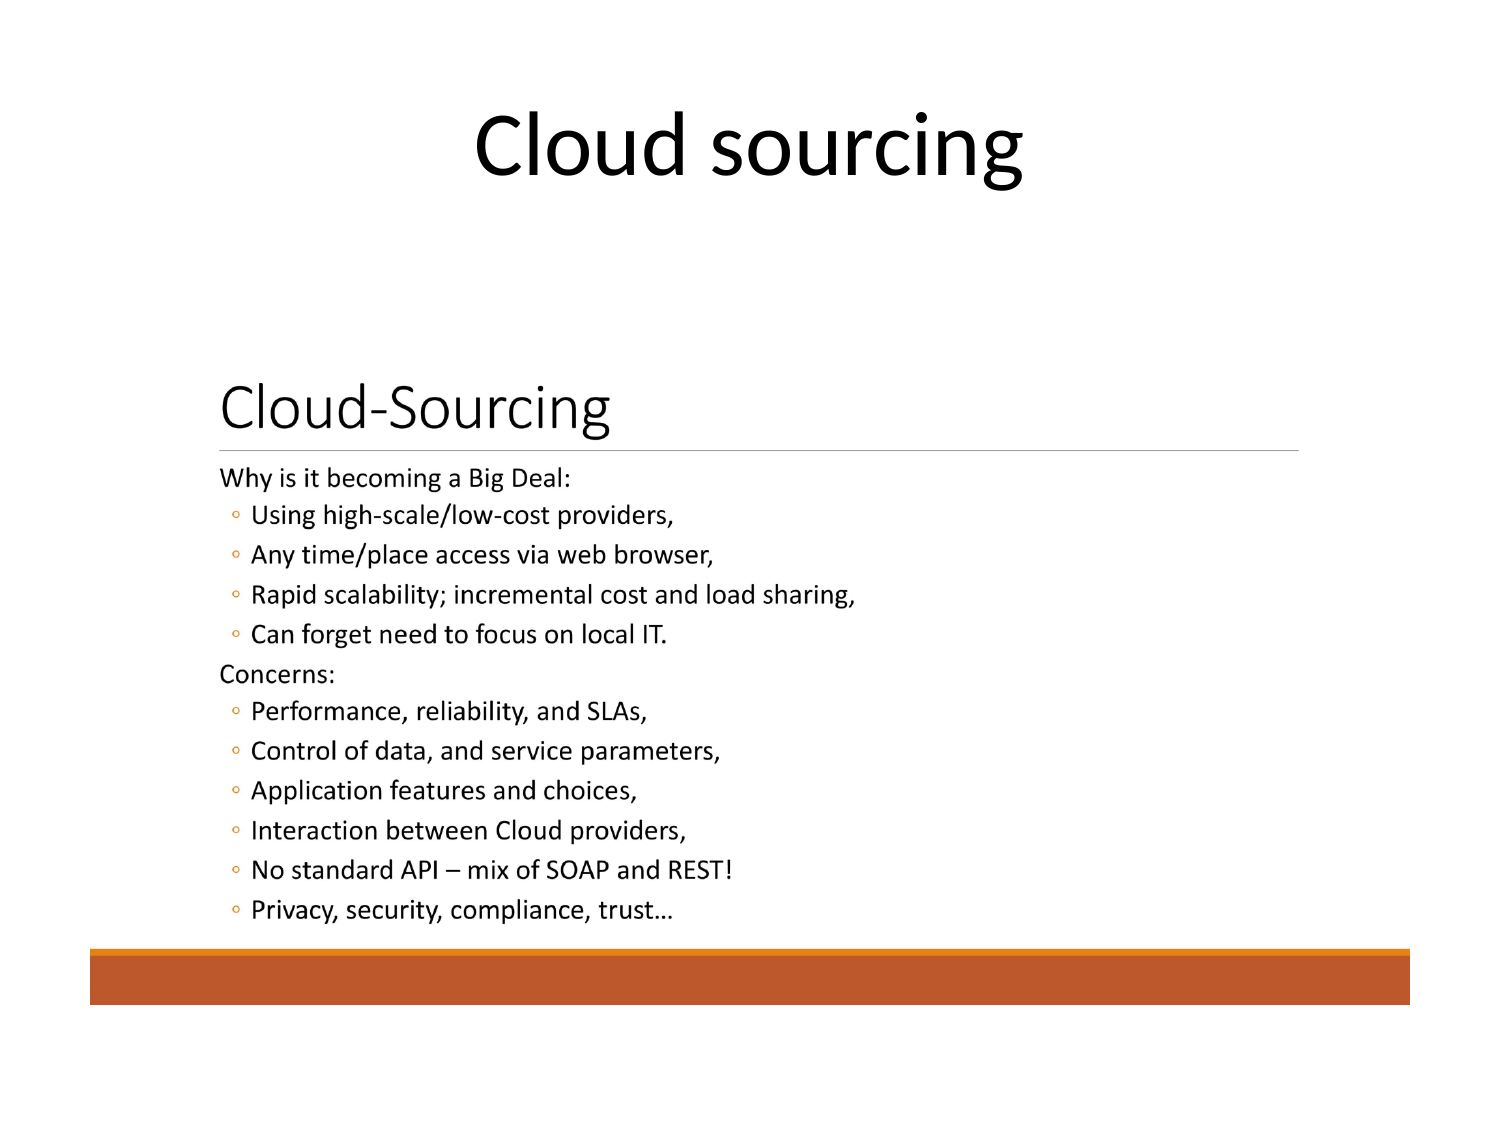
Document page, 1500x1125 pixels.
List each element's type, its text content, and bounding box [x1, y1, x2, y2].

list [89, 262, 1411, 1006]
title Cloud sourcing [75, 45, 1425, 233]
